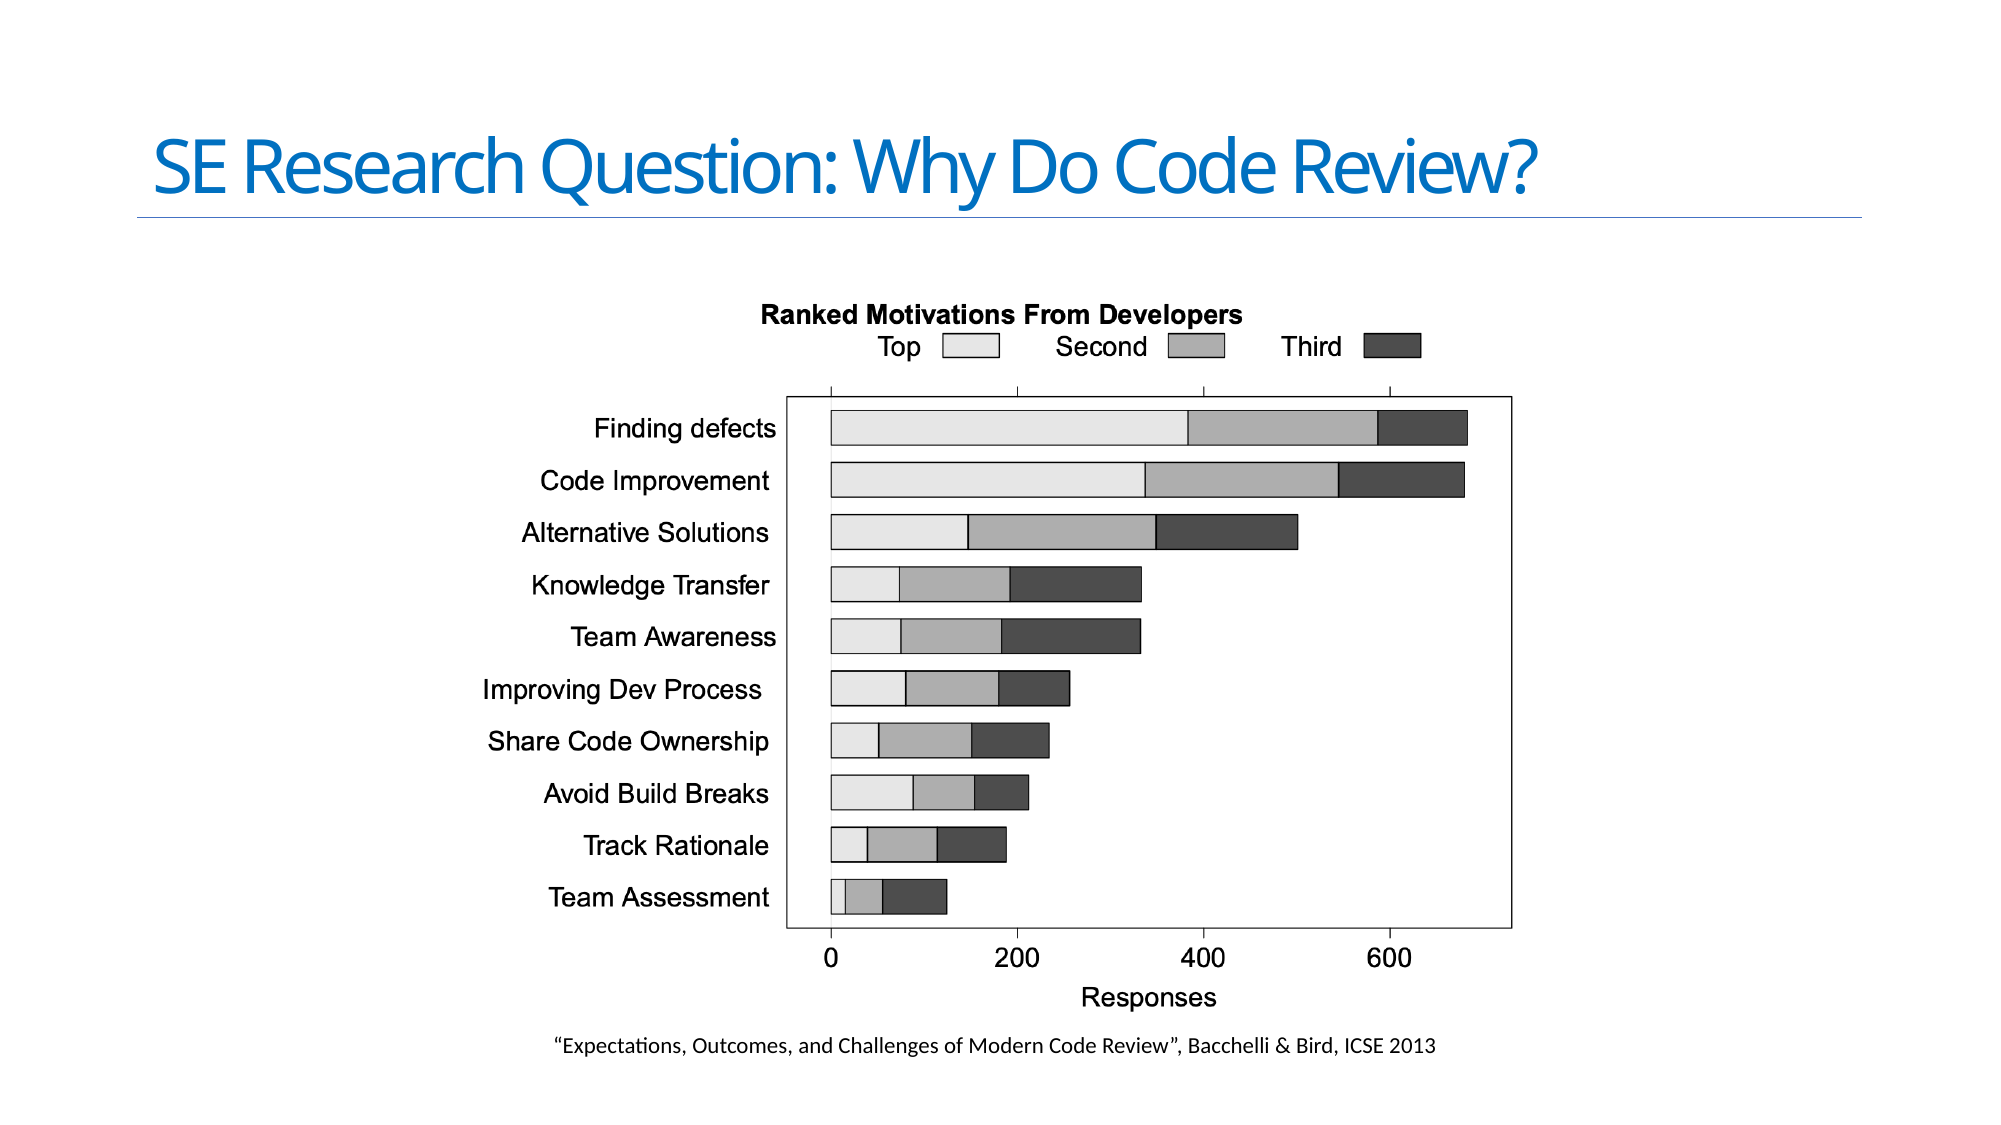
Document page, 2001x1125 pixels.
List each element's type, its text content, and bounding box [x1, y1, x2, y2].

picture [465, 257, 1564, 1017]
text_box “Expectations, Outcomes, and Challenges of Modern Code Review”, Bacchelli & Bird, ICSE 2013 [550, 1027, 1442, 1062]
title SE Research Question: Why Do Code Review? [137, 0, 1863, 218]
